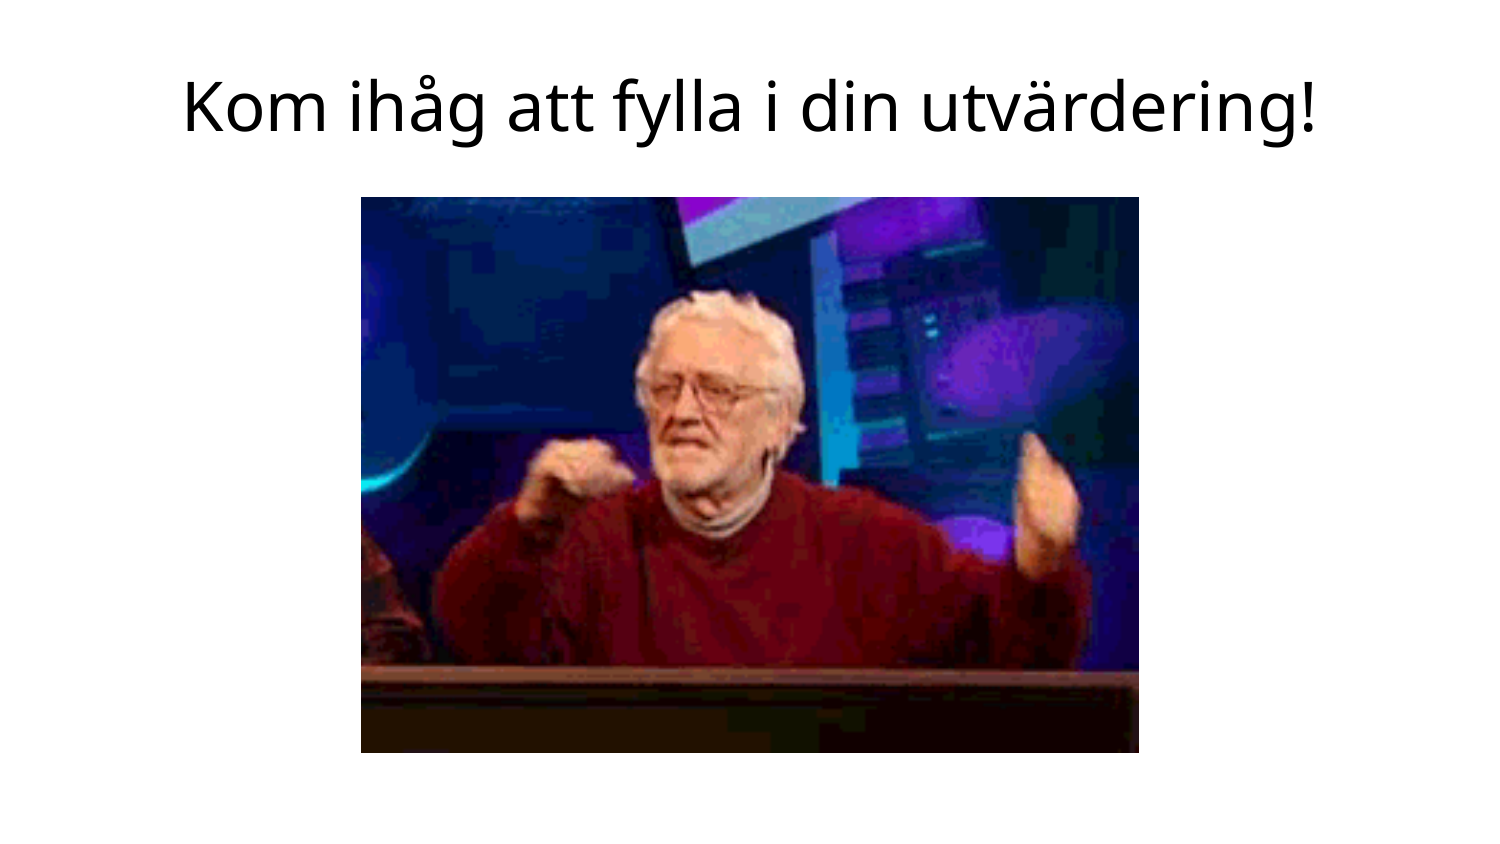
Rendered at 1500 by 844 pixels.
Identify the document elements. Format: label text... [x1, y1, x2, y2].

title Kom ihåg att fylla i din utvärdering! [75, 33, 1425, 175]
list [360, 196, 1140, 754]
